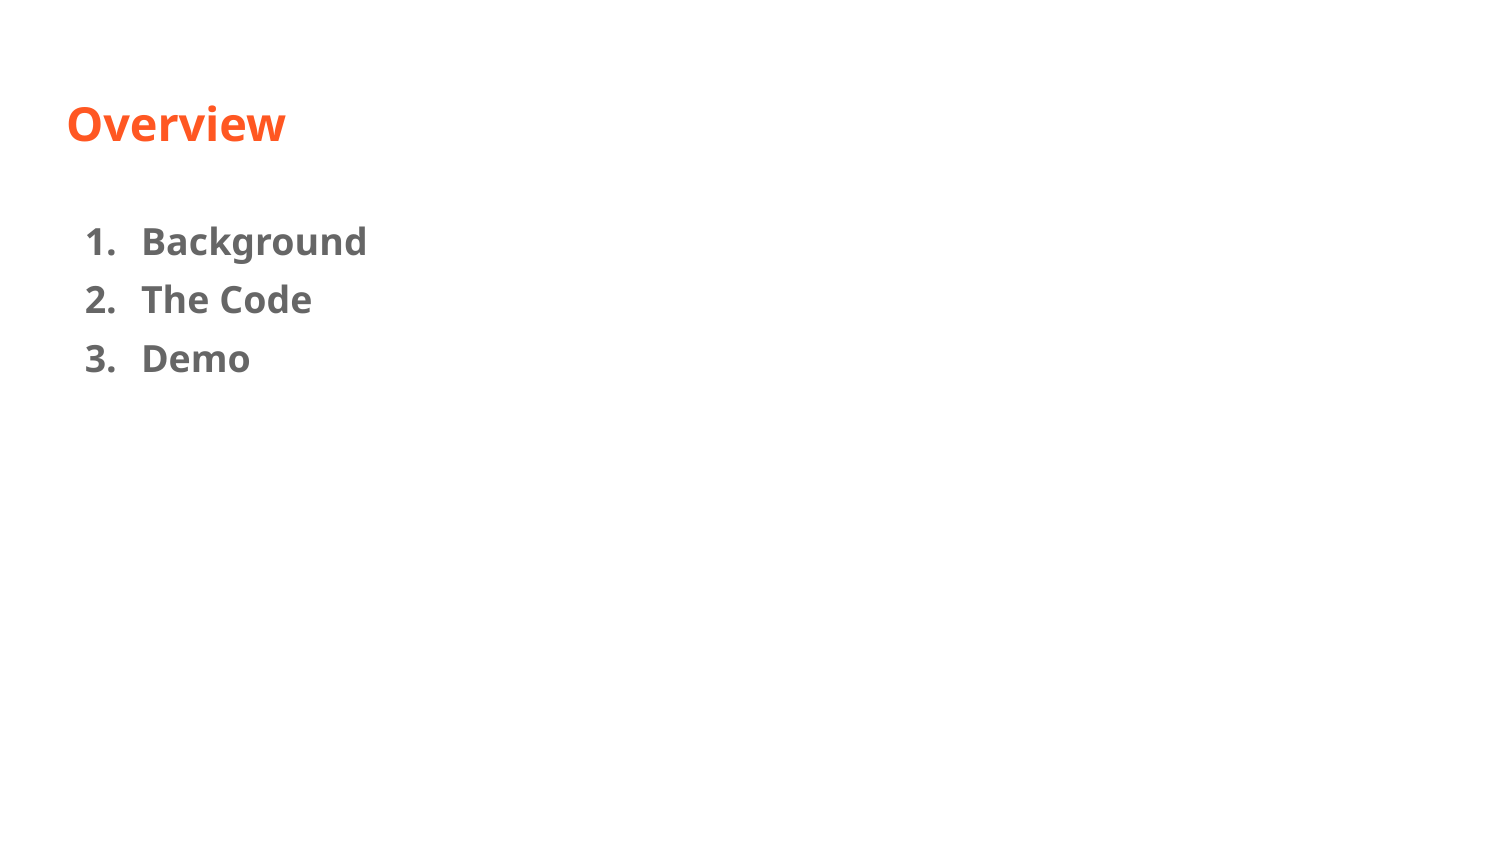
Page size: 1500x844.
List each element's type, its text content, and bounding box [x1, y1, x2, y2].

list Background The Code Demo [51, 192, 1449, 753]
title Overview [51, 76, 1449, 171]
